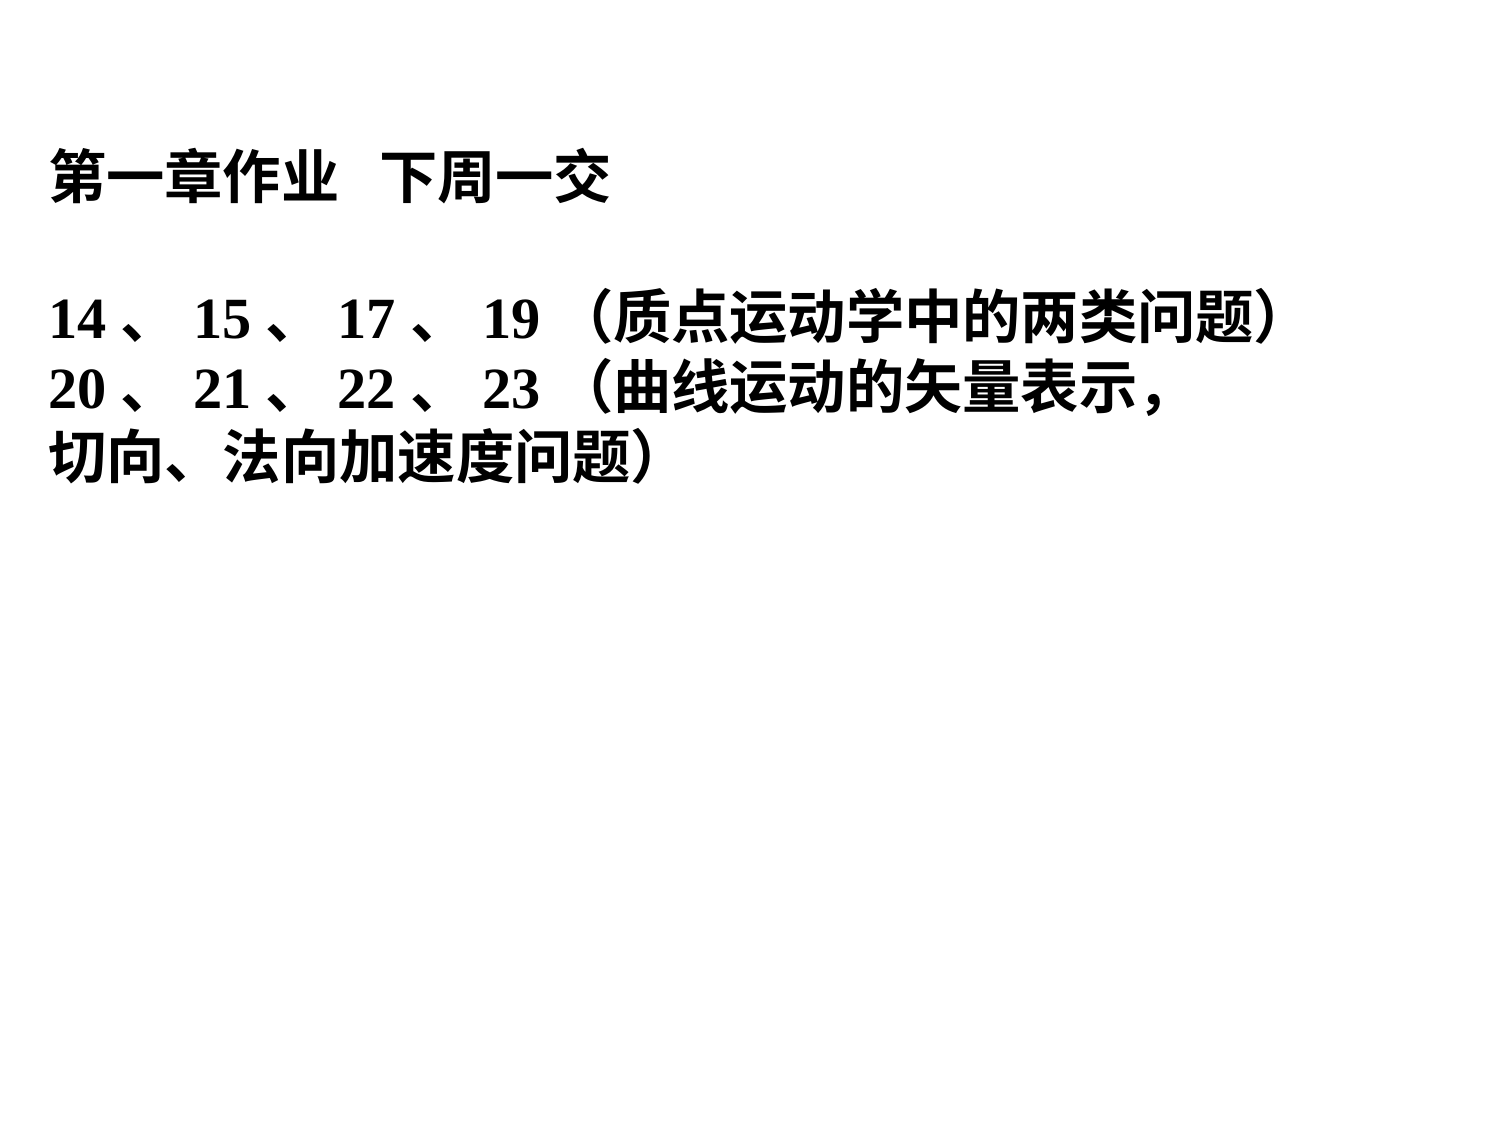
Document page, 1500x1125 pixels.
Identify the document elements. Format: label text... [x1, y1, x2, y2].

text_box 第一章作业 下周一交 14、15、17、19（质点运动学中的两类问题） 20、21、22、23（曲线运动的矢量表示， 切向、法向加速度问题） [33, 132, 1328, 498]
